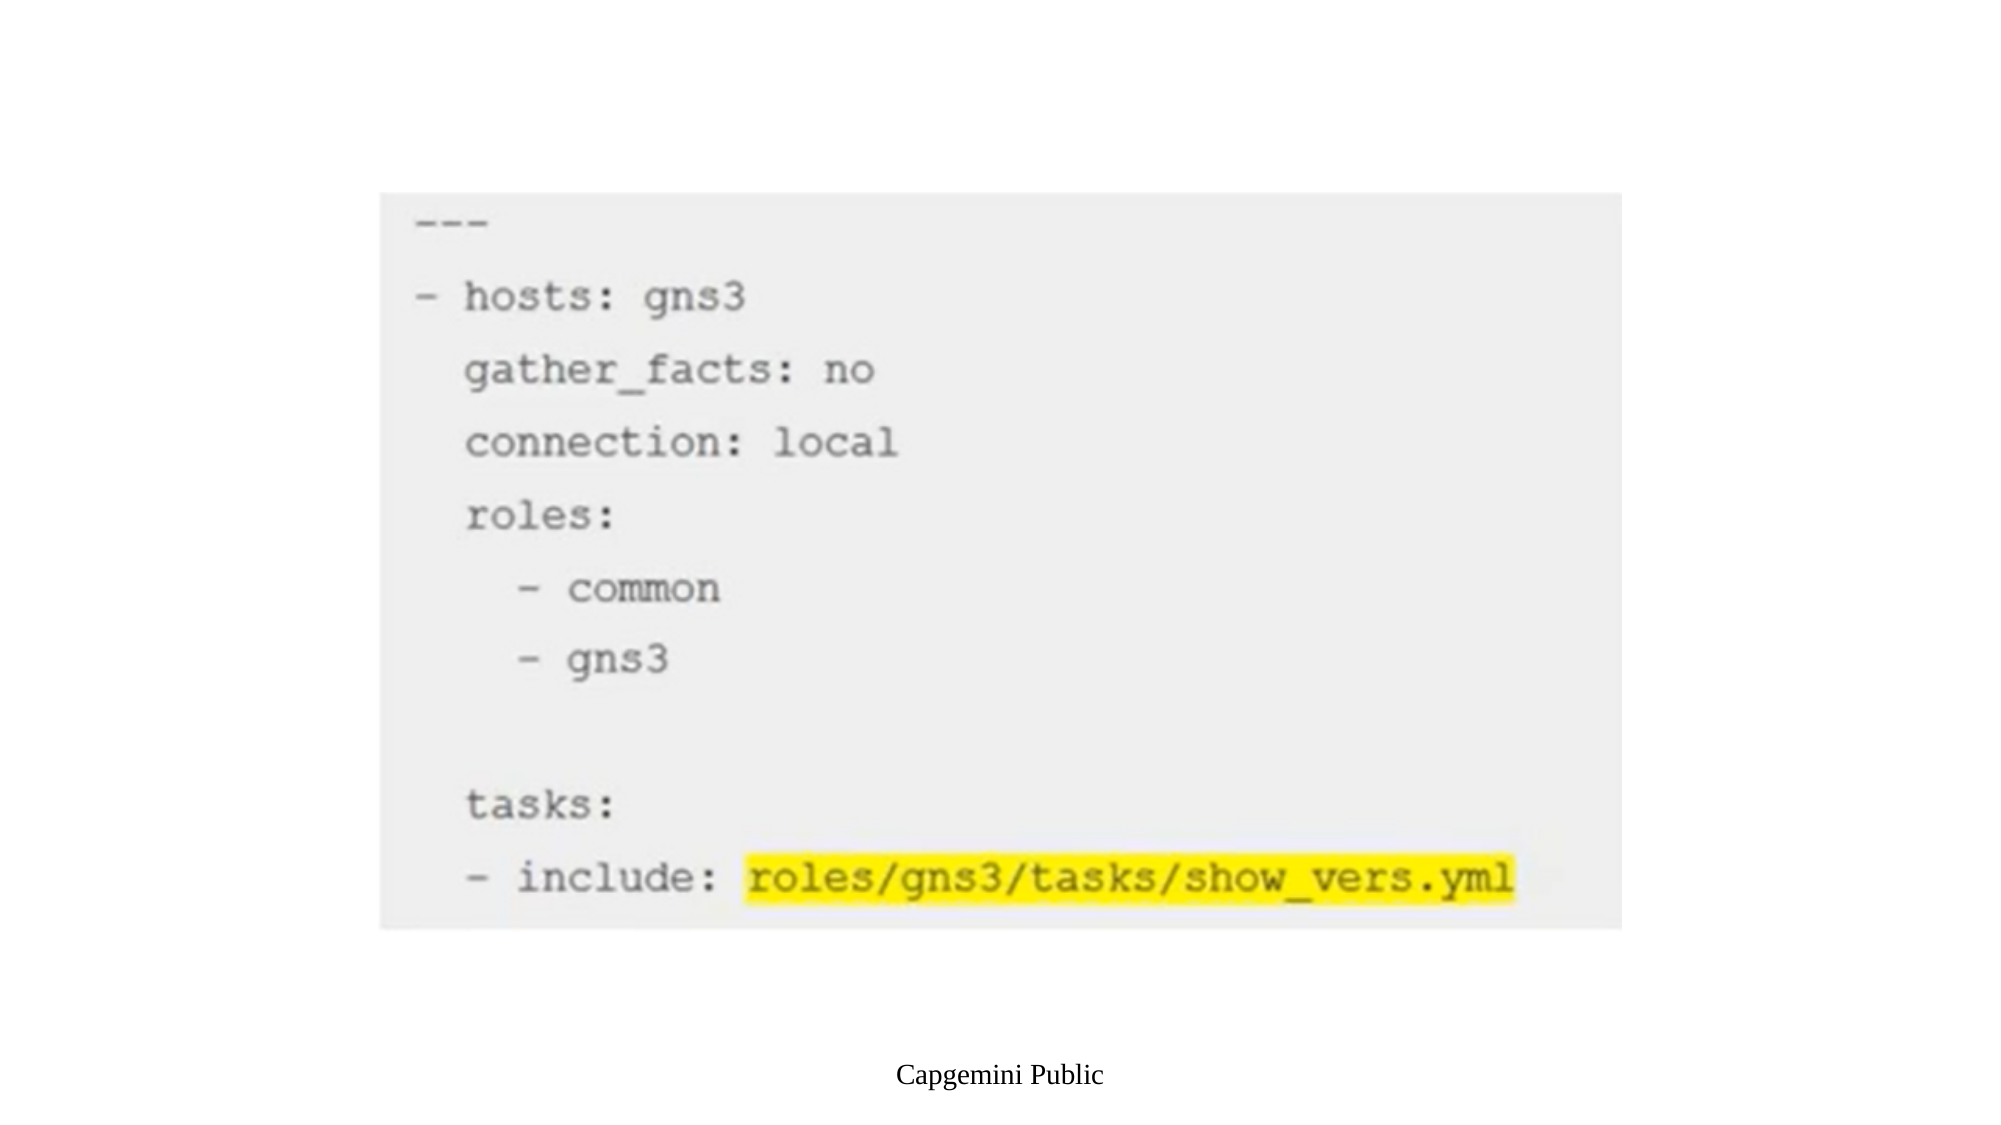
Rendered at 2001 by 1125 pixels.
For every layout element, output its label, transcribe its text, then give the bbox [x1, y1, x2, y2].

picture [378, 192, 1622, 933]
footer Capgemini Public [662, 1042, 1338, 1103]
